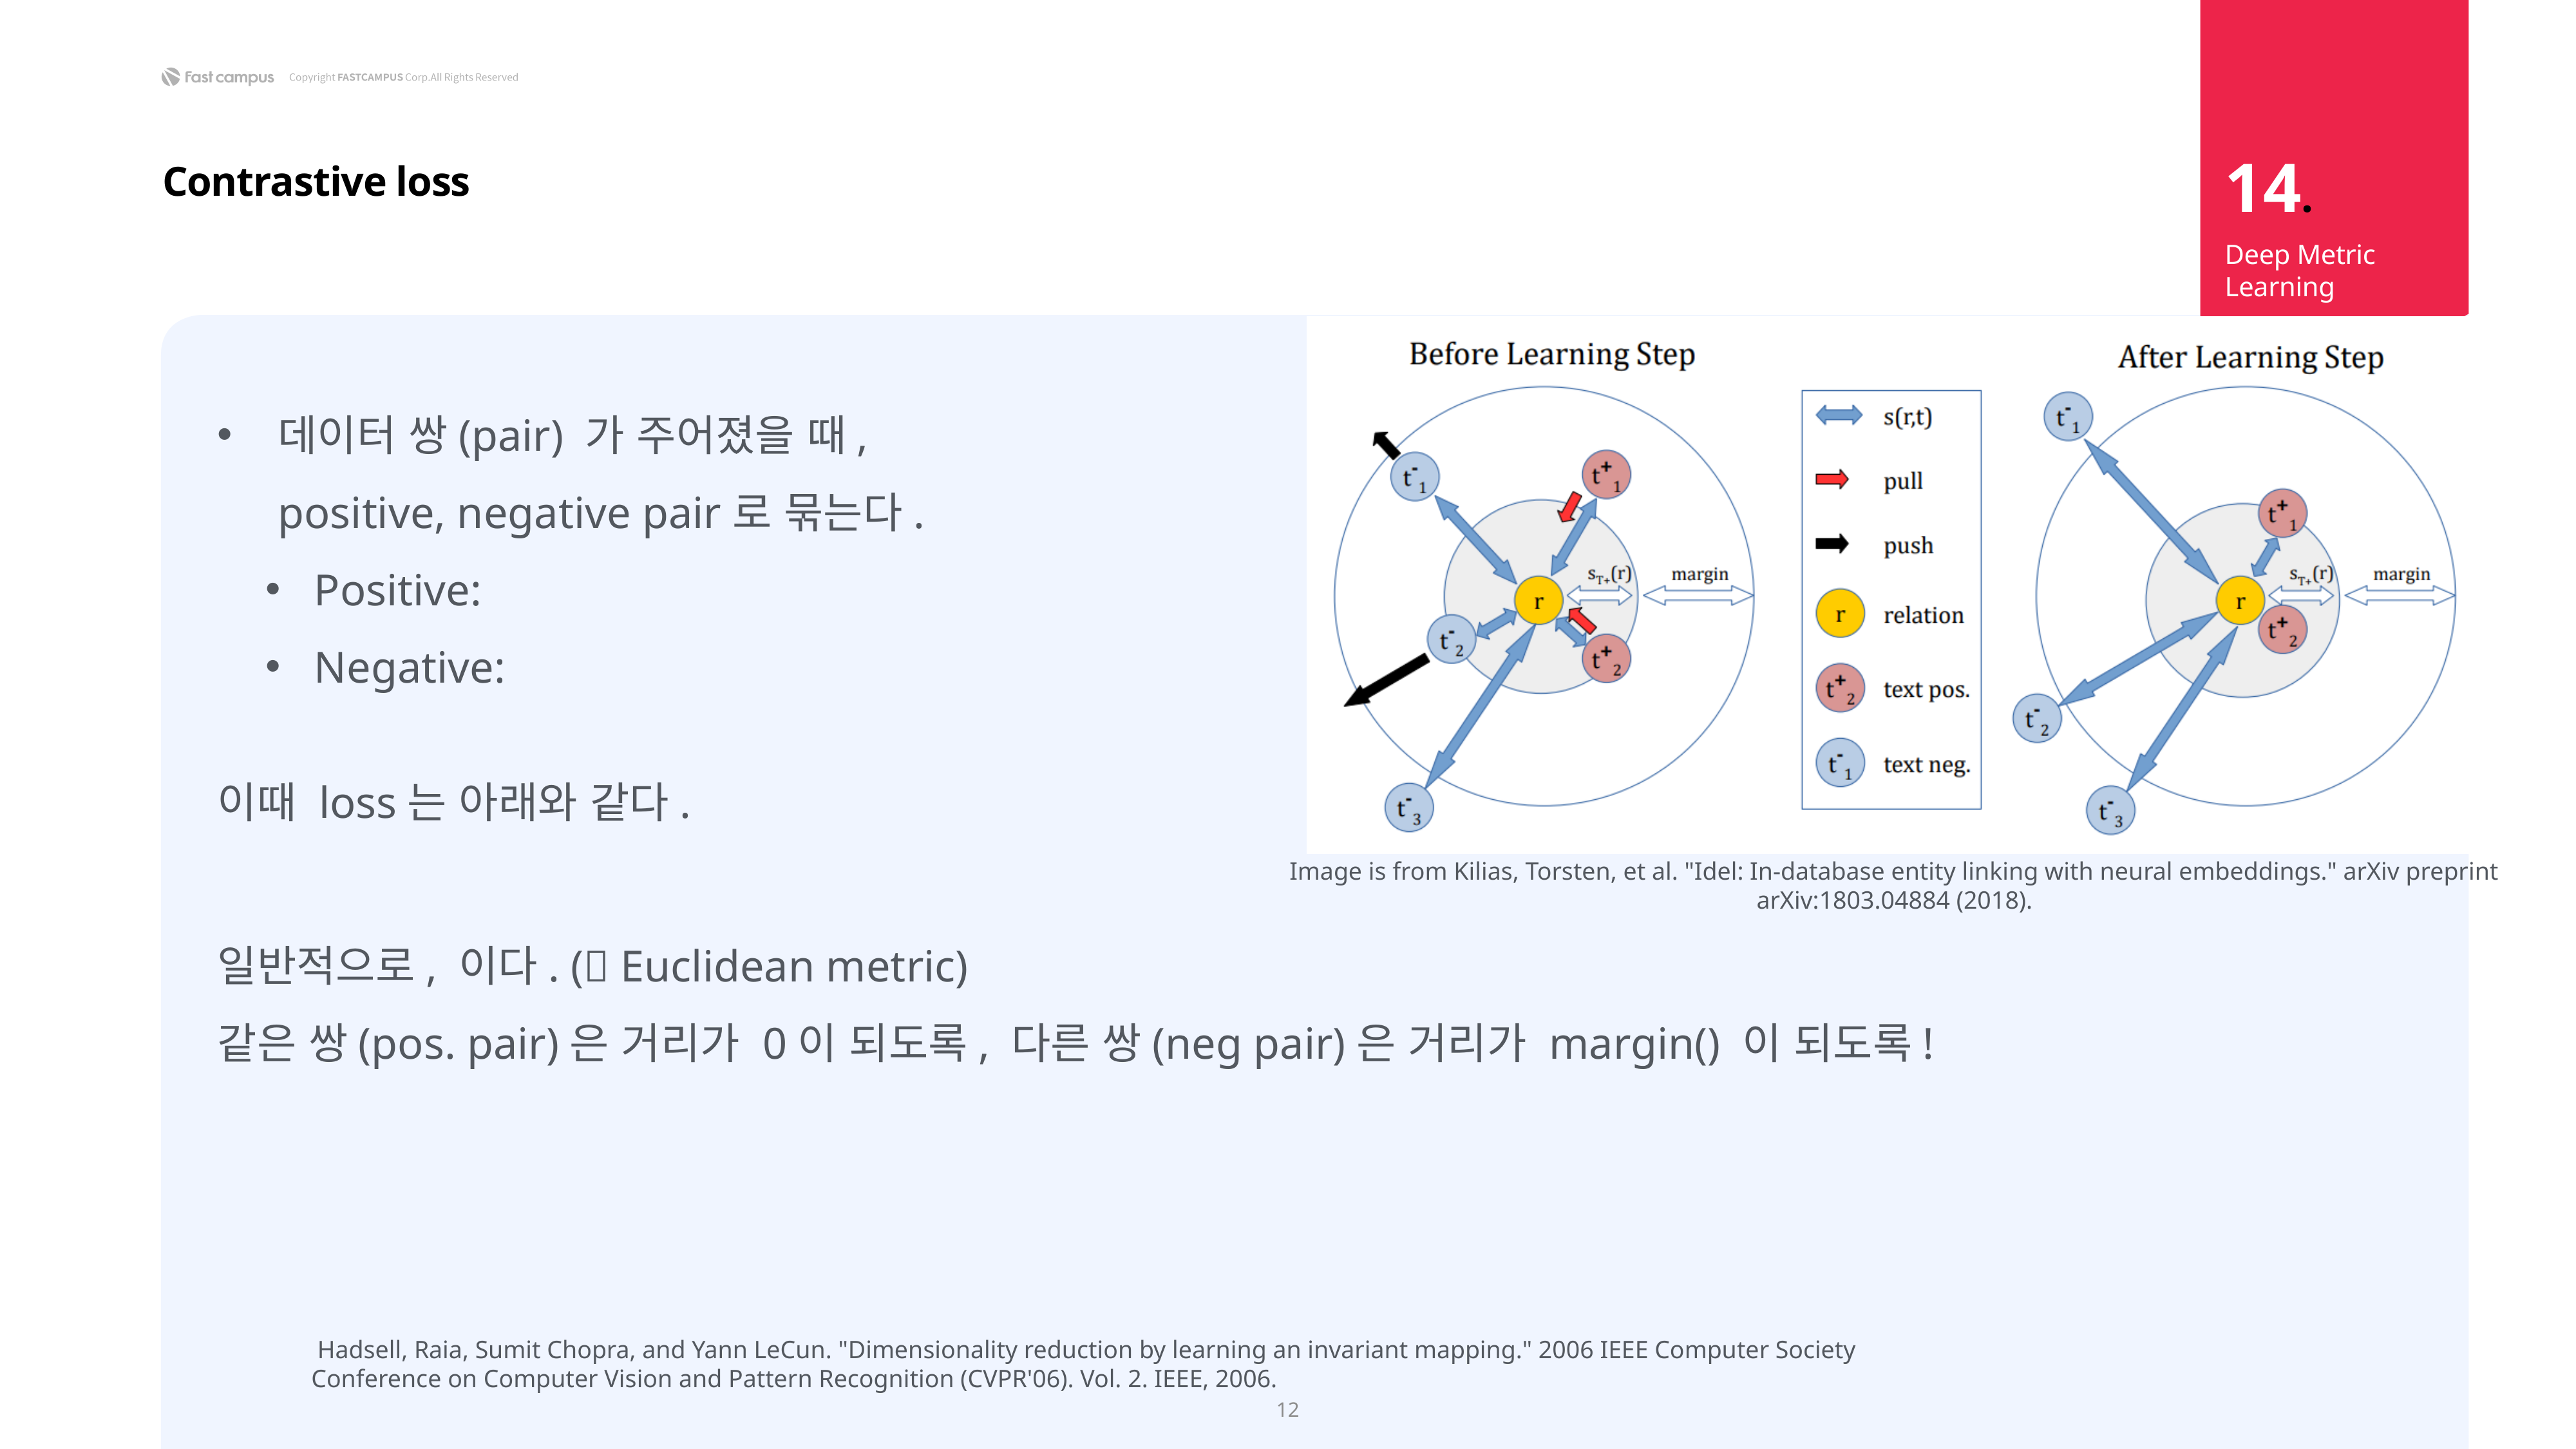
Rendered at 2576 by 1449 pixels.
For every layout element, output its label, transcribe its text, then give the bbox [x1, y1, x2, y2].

text_box Contrastive loss [160, 154, 1904, 205]
text_box Deep Metric Learning [2200, 232, 2469, 316]
text_box Hadsell, Raia, Sumit Chopra, and Yann LeCun. "Dimensionality reduction by learning an invariant mapping." 2006 IEEE Computer Society Conference on Computer Vision and Pattern Recognition (CVPR'06). Vol. 2. IEEE, 2006. [301, 1329, 1993, 1397]
text_box Image is from Kilias, Torsten, et al. "Idel: In-database entity linking with neural embeddings." arXiv preprint arXiv:1803.04884 (2018). [1260, 851, 2530, 919]
picture [0, 0, 2576, 1449]
slide_number 12 [998, 1397, 1578, 1449]
text_box 14. [2200, 148, 2469, 232]
